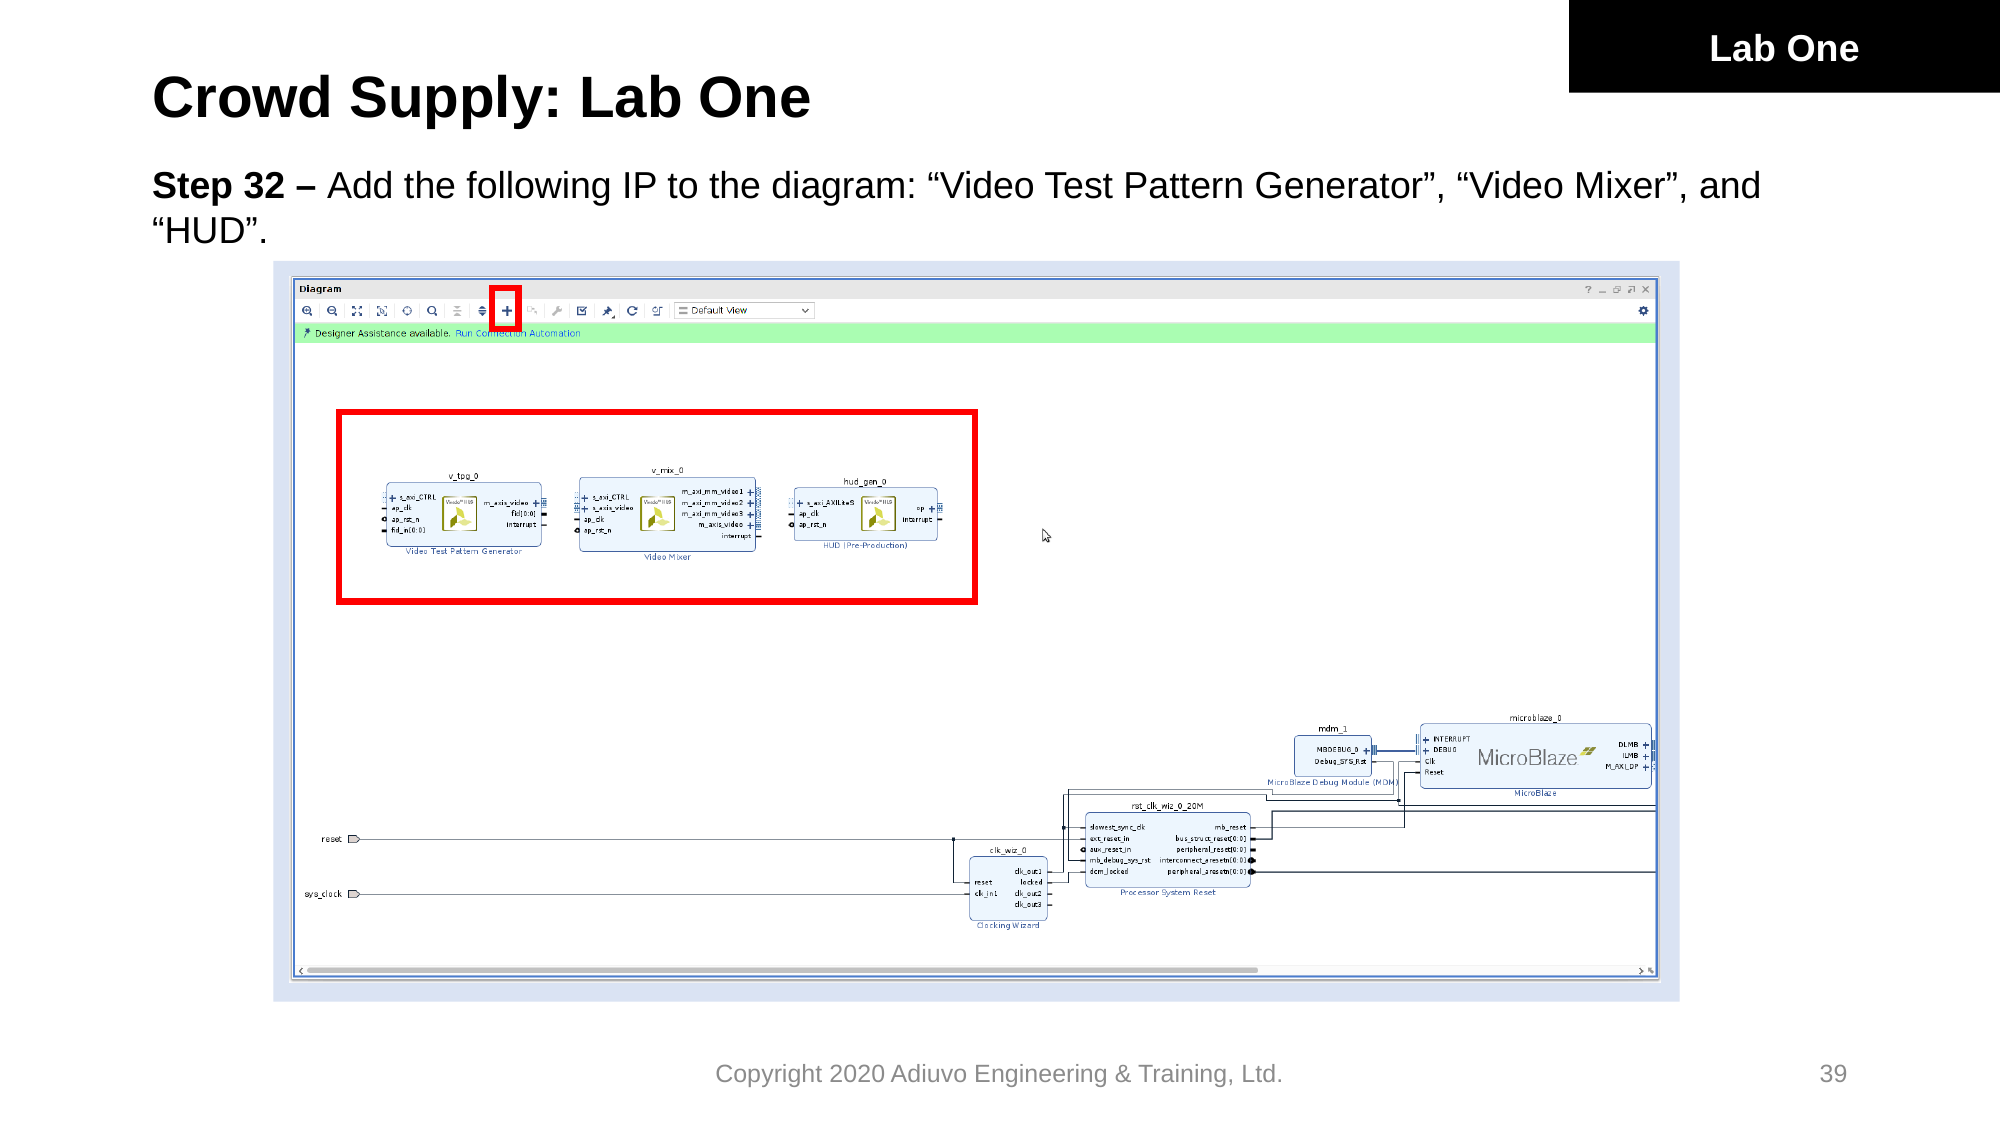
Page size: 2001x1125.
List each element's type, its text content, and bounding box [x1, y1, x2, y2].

text_box Step 32 – Add the following IP to the diagram: “Video Test Pattern Generator”, “Video Mixer”, and “HUD”. [137, 153, 1863, 259]
title Crowd Supply: Lab One [137, 59, 1863, 153]
slide_number 39 [1412, 1042, 1863, 1103]
text_box [272, 260, 1681, 1003]
picture [288, 276, 1661, 983]
text_box Lab One [1568, 0, 2000, 94]
footer Copyright 2020 Adiuvo Engineering & Training, Ltd. [662, 1042, 1338, 1103]
